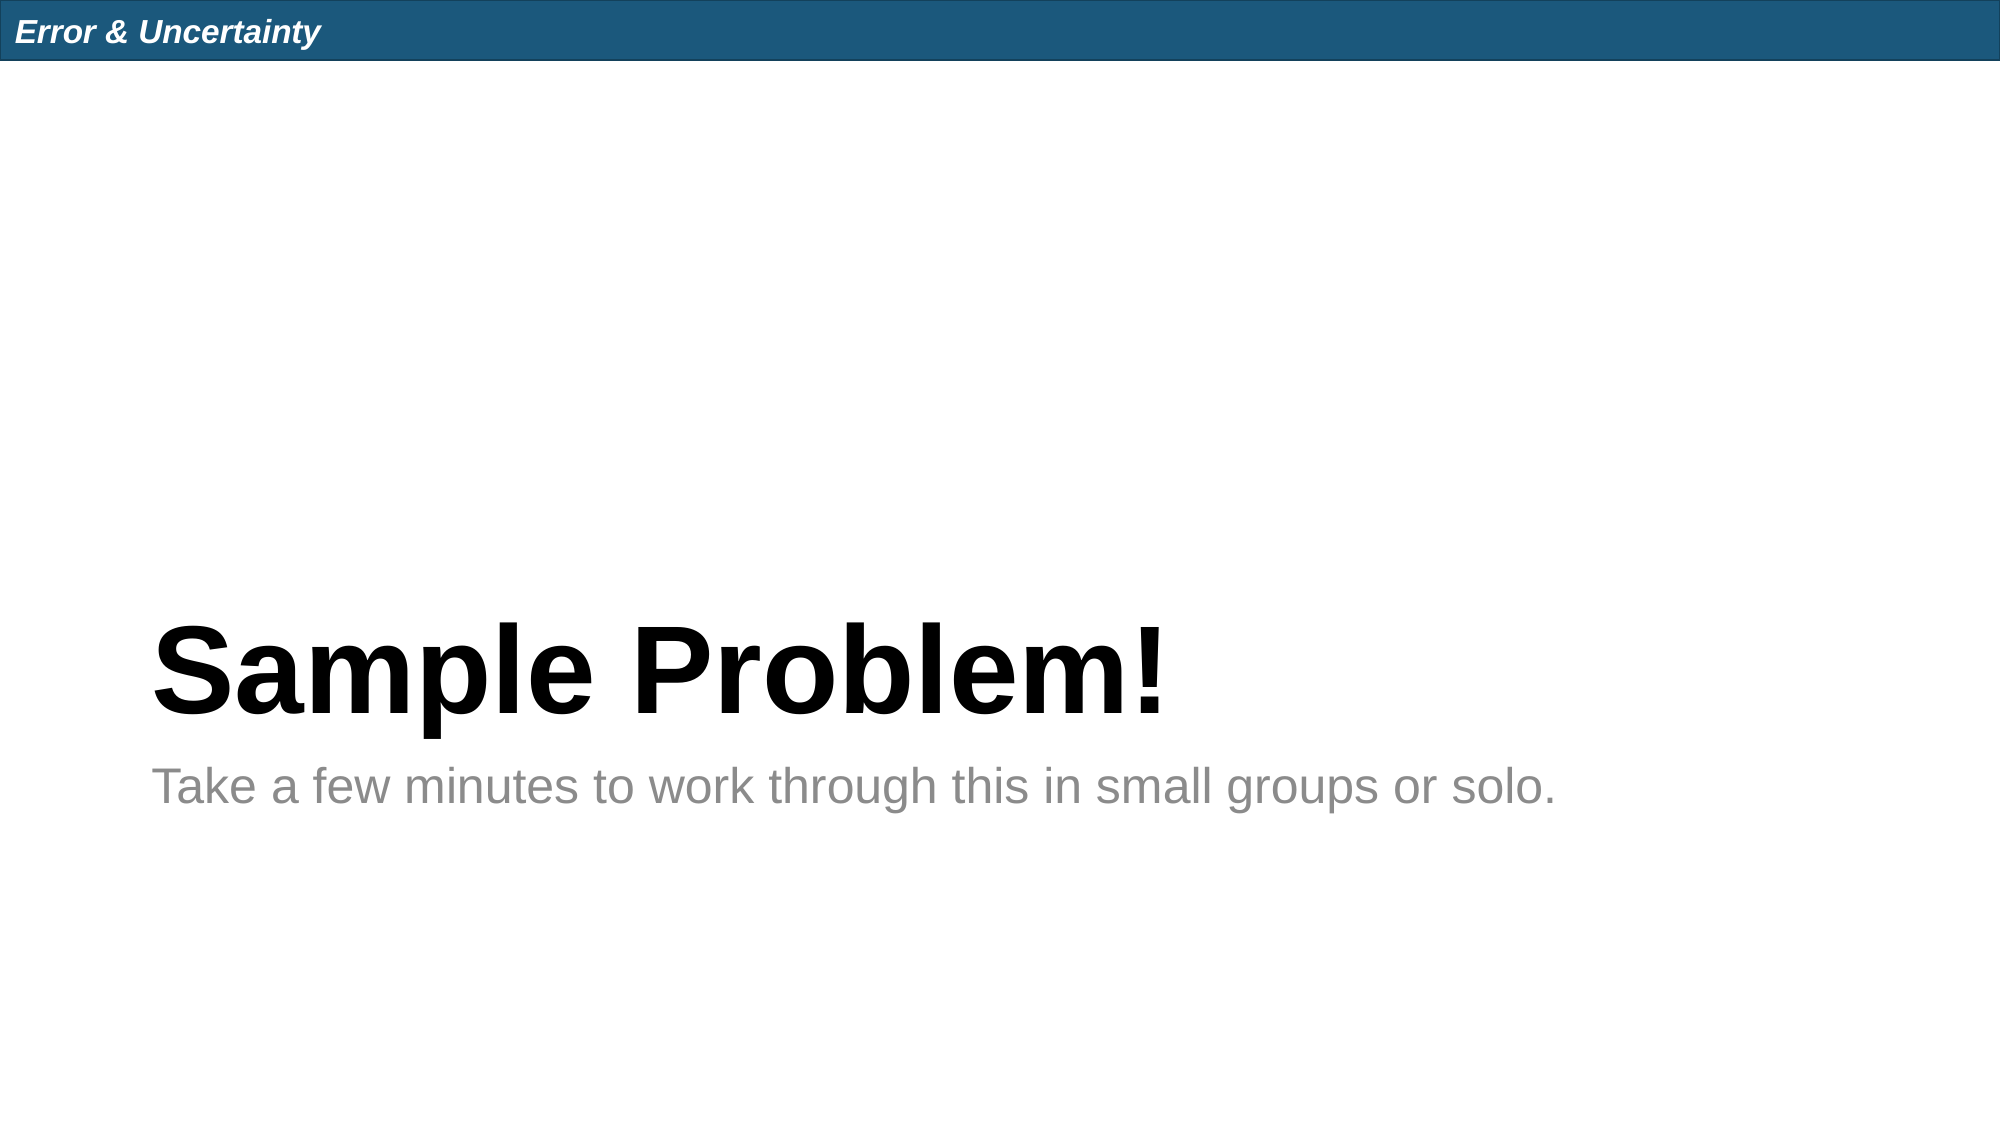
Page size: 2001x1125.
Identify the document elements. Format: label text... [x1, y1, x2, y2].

list Take a few minutes to work through this in small groups or solo. [136, 752, 1862, 999]
title Sample Problem! [136, 280, 1862, 749]
text_box Error & Uncertainty [0, 0, 2000, 61]
